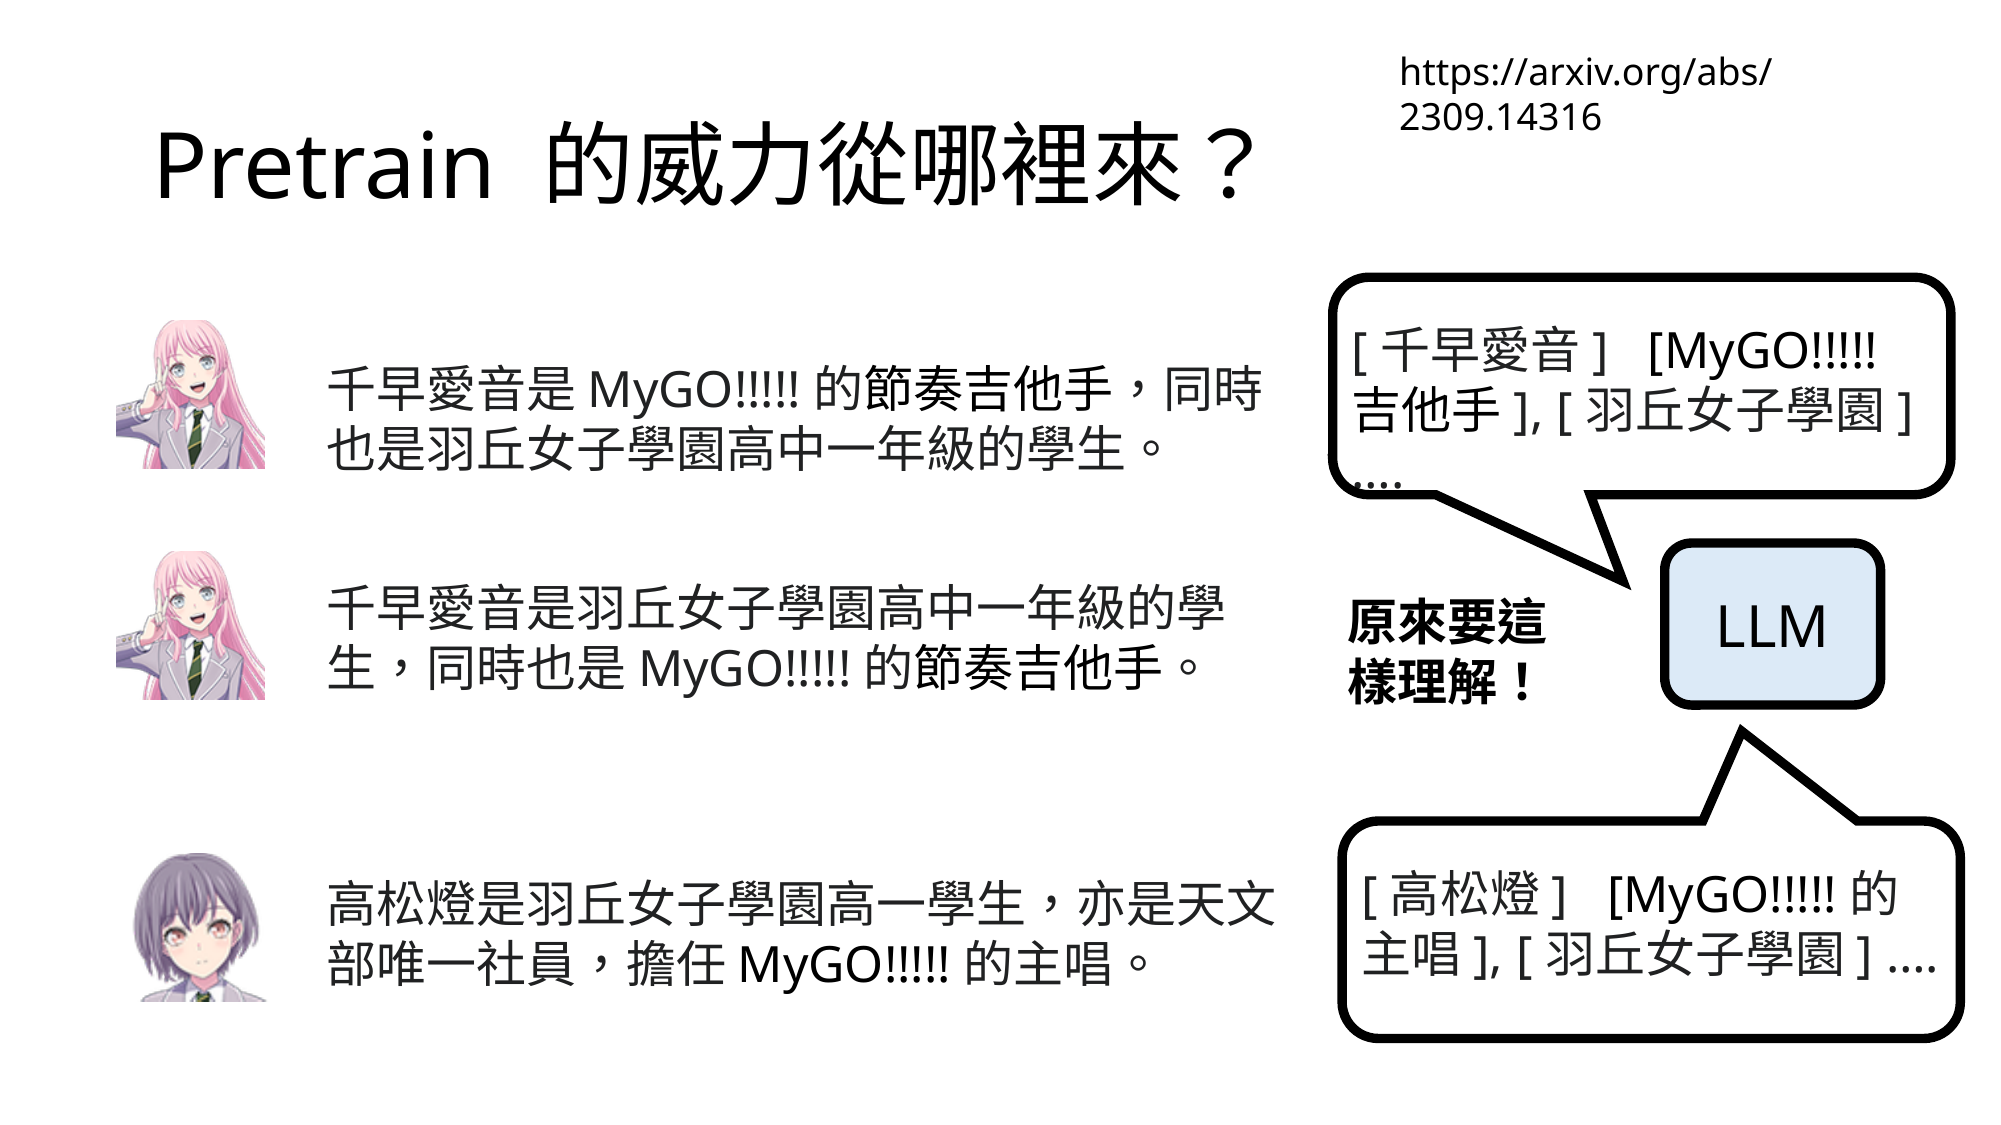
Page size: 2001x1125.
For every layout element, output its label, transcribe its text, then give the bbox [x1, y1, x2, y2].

text_box [1330, 275, 1953, 585]
picture [116, 320, 265, 469]
picture [116, 551, 265, 700]
text_box 原來要這樣理解！ [1332, 582, 1594, 718]
text_box 千早愛音是MyGO!!!!!的節奏吉他手，同時也是羽丘女子學園高中一年級的學生。 [311, 349, 1312, 485]
text_box 高松燈是羽丘女子學園高一學生，亦是天文部唯一社員，擔任MyGO!!!!!的主唱。 [311, 864, 1312, 1000]
text_box https://arxiv.org/abs/2309.14316 [1384, 40, 1961, 146]
text_box 千早愛音是羽丘女子學園高中一年級的學生，同時也是MyGO!!!!!的節奏吉他手。 [311, 568, 1288, 704]
text_box [1340, 728, 1962, 1041]
title Pretrain 的威力從哪裡來？ [137, 59, 1863, 278]
picture [116, 853, 279, 1002]
text_box LLM [1663, 541, 1883, 707]
